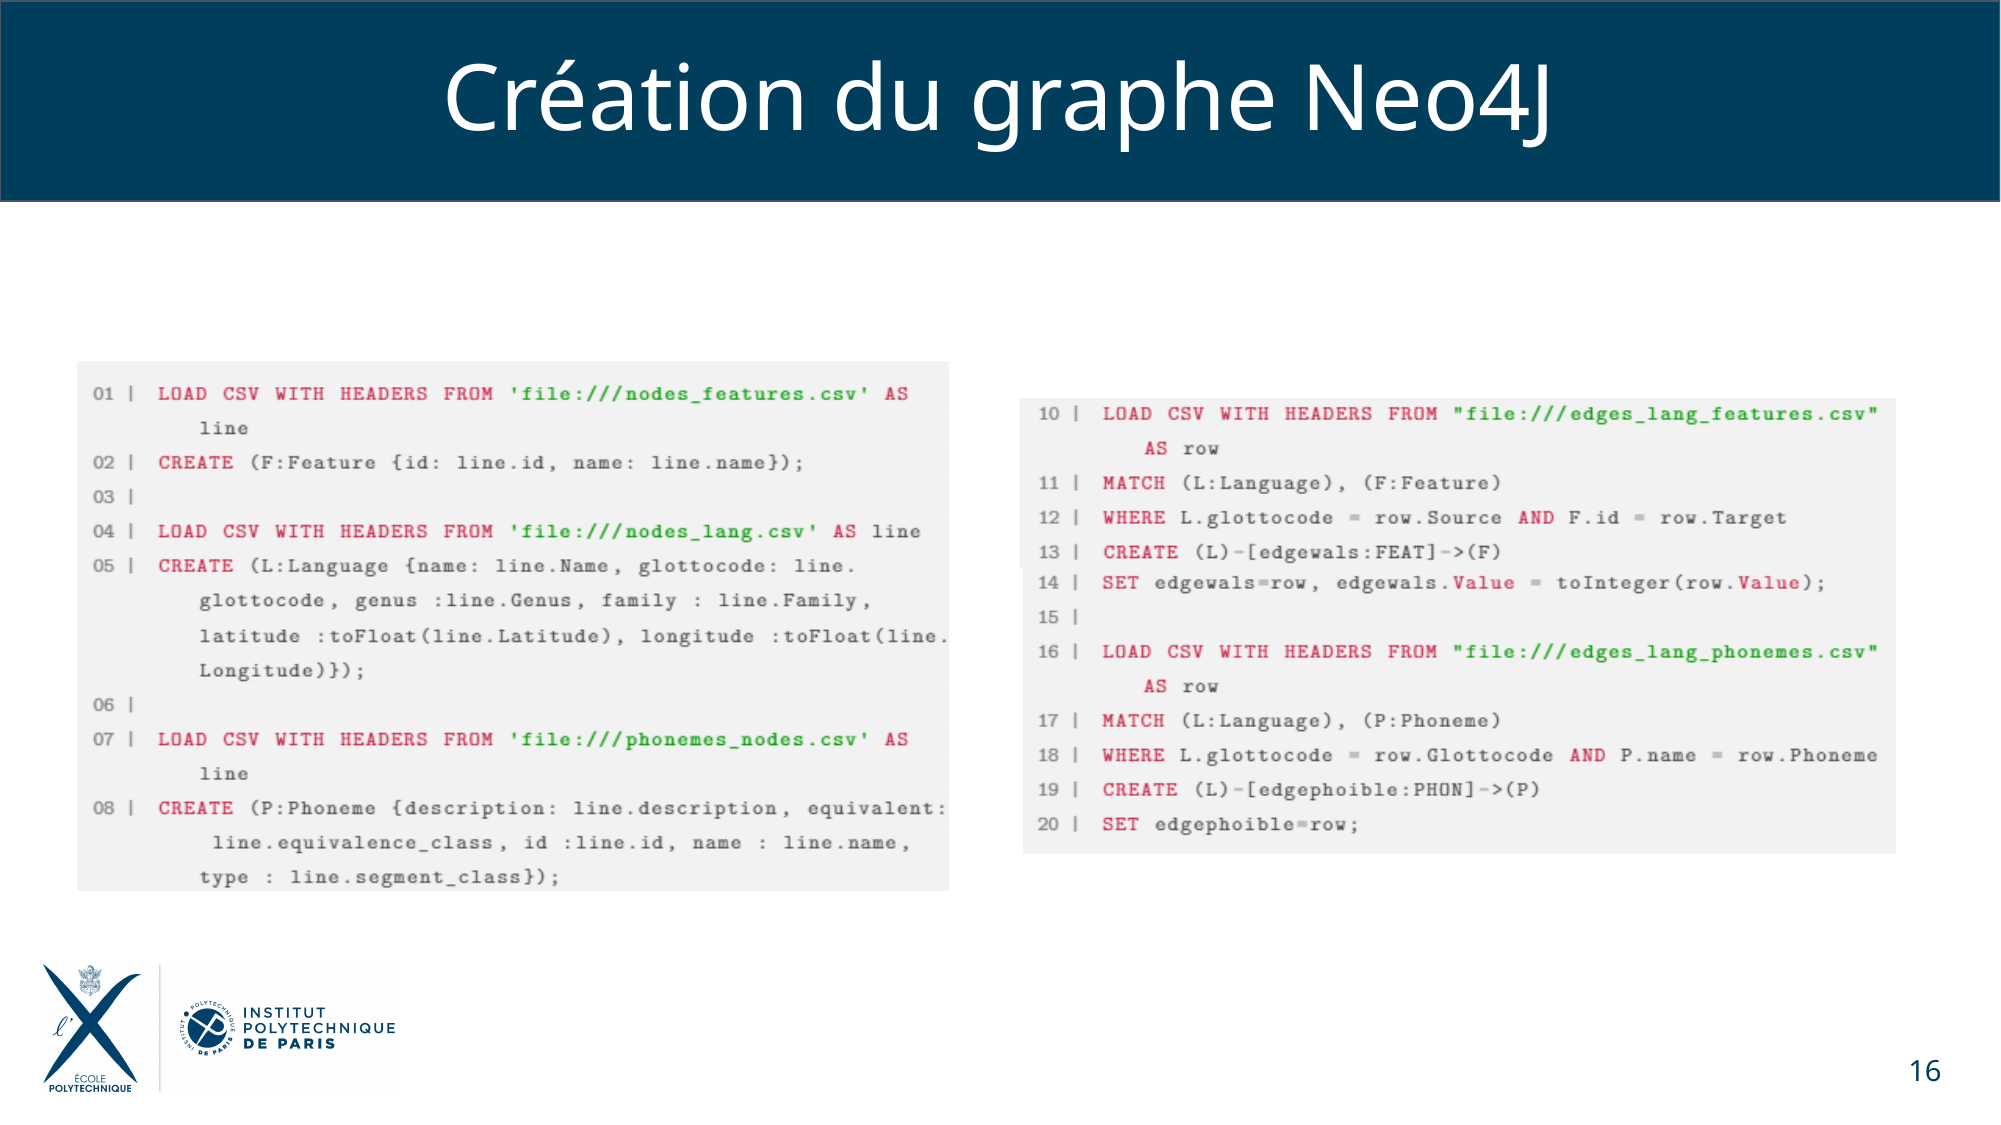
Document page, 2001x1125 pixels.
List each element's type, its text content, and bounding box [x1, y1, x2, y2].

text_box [1019, 398, 1896, 854]
picture [77, 361, 949, 891]
title Création du graphe Neo4J [137, 0, 1863, 210]
picture [43, 964, 395, 1092]
slide_number 16 [1506, 1042, 1957, 1103]
